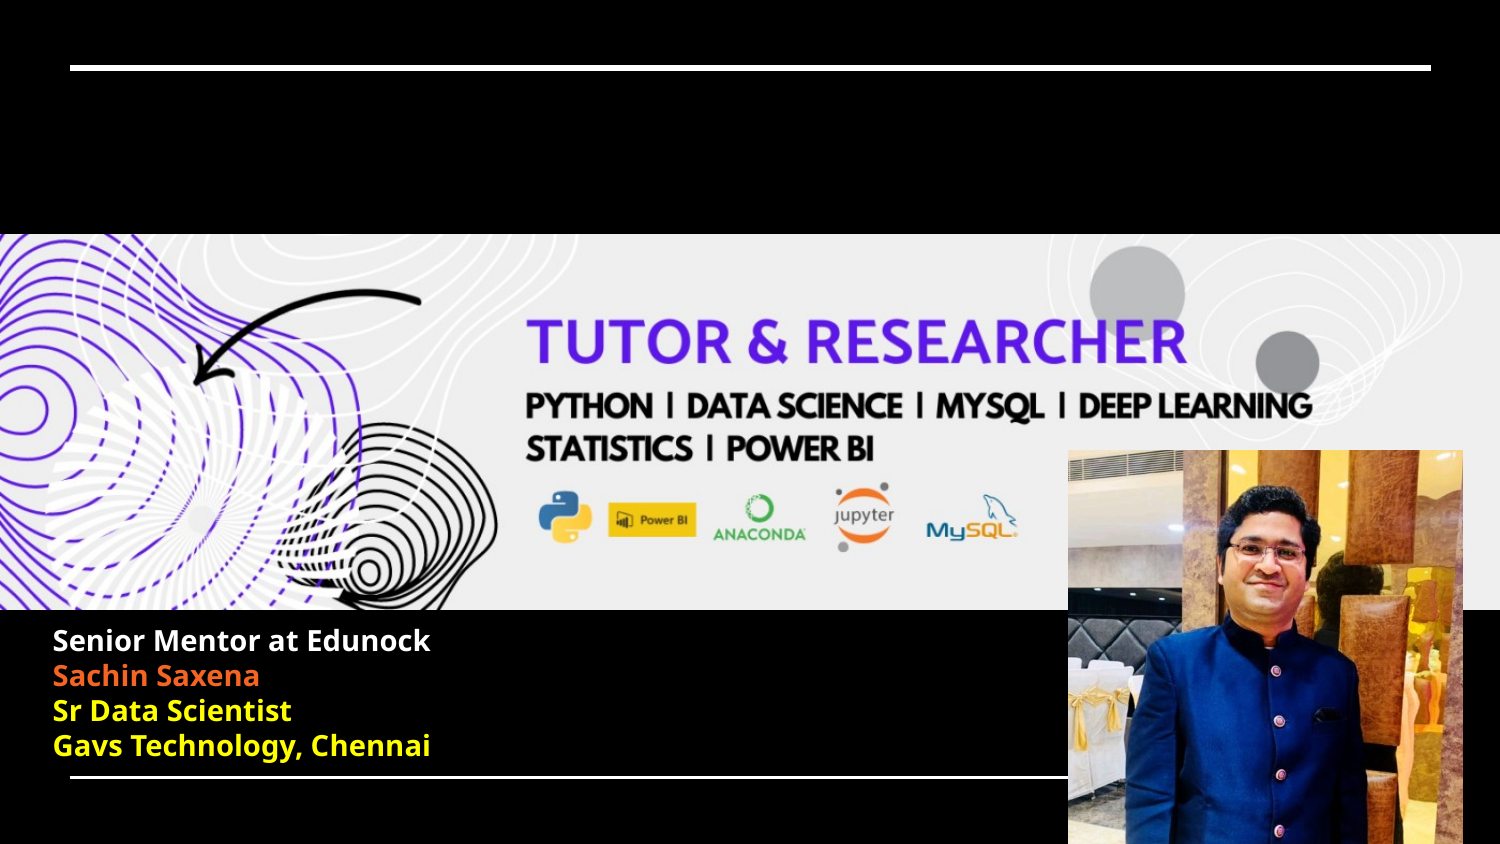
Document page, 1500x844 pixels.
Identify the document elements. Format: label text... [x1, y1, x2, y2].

picture [0, 234, 1500, 844]
title Senior Mentor at Edunock Sachin Saxena Sr Data Scientist Gavs Technology, Chennai [37, 619, 520, 782]
